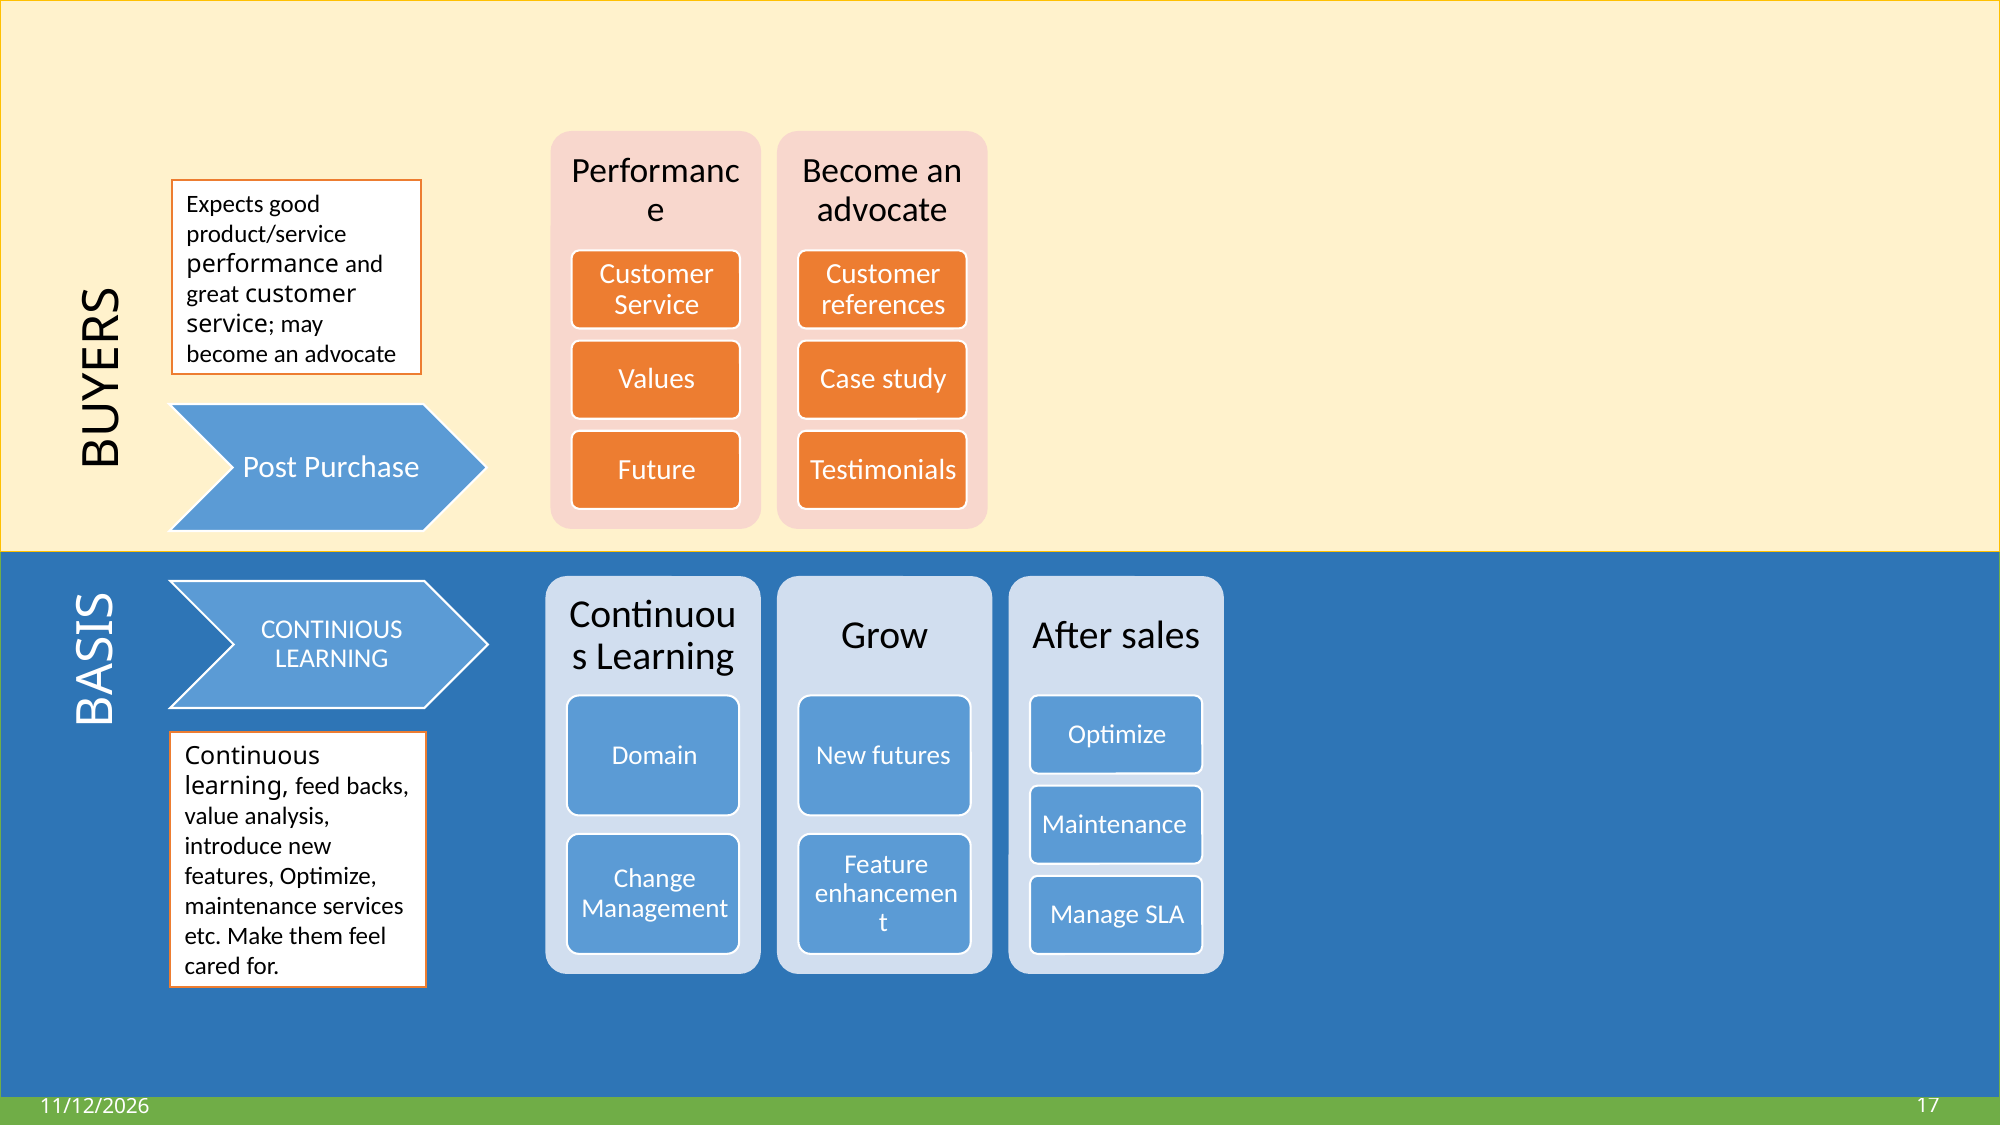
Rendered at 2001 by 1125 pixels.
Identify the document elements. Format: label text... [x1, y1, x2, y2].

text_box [169, 403, 487, 531]
slide_number 17 [1412, 1098, 1955, 1125]
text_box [170, 580, 488, 708]
slide_number 27-Mar-18 [24, 1098, 475, 1125]
text_box Expects good product/service performance and great customer service; may become an advocate [171, 179, 422, 375]
text_box BUYERS [61, 271, 137, 486]
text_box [550, 130, 988, 529]
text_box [545, 575, 1224, 974]
text_box [0, 0, 2000, 551]
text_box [0, 551, 2000, 1098]
